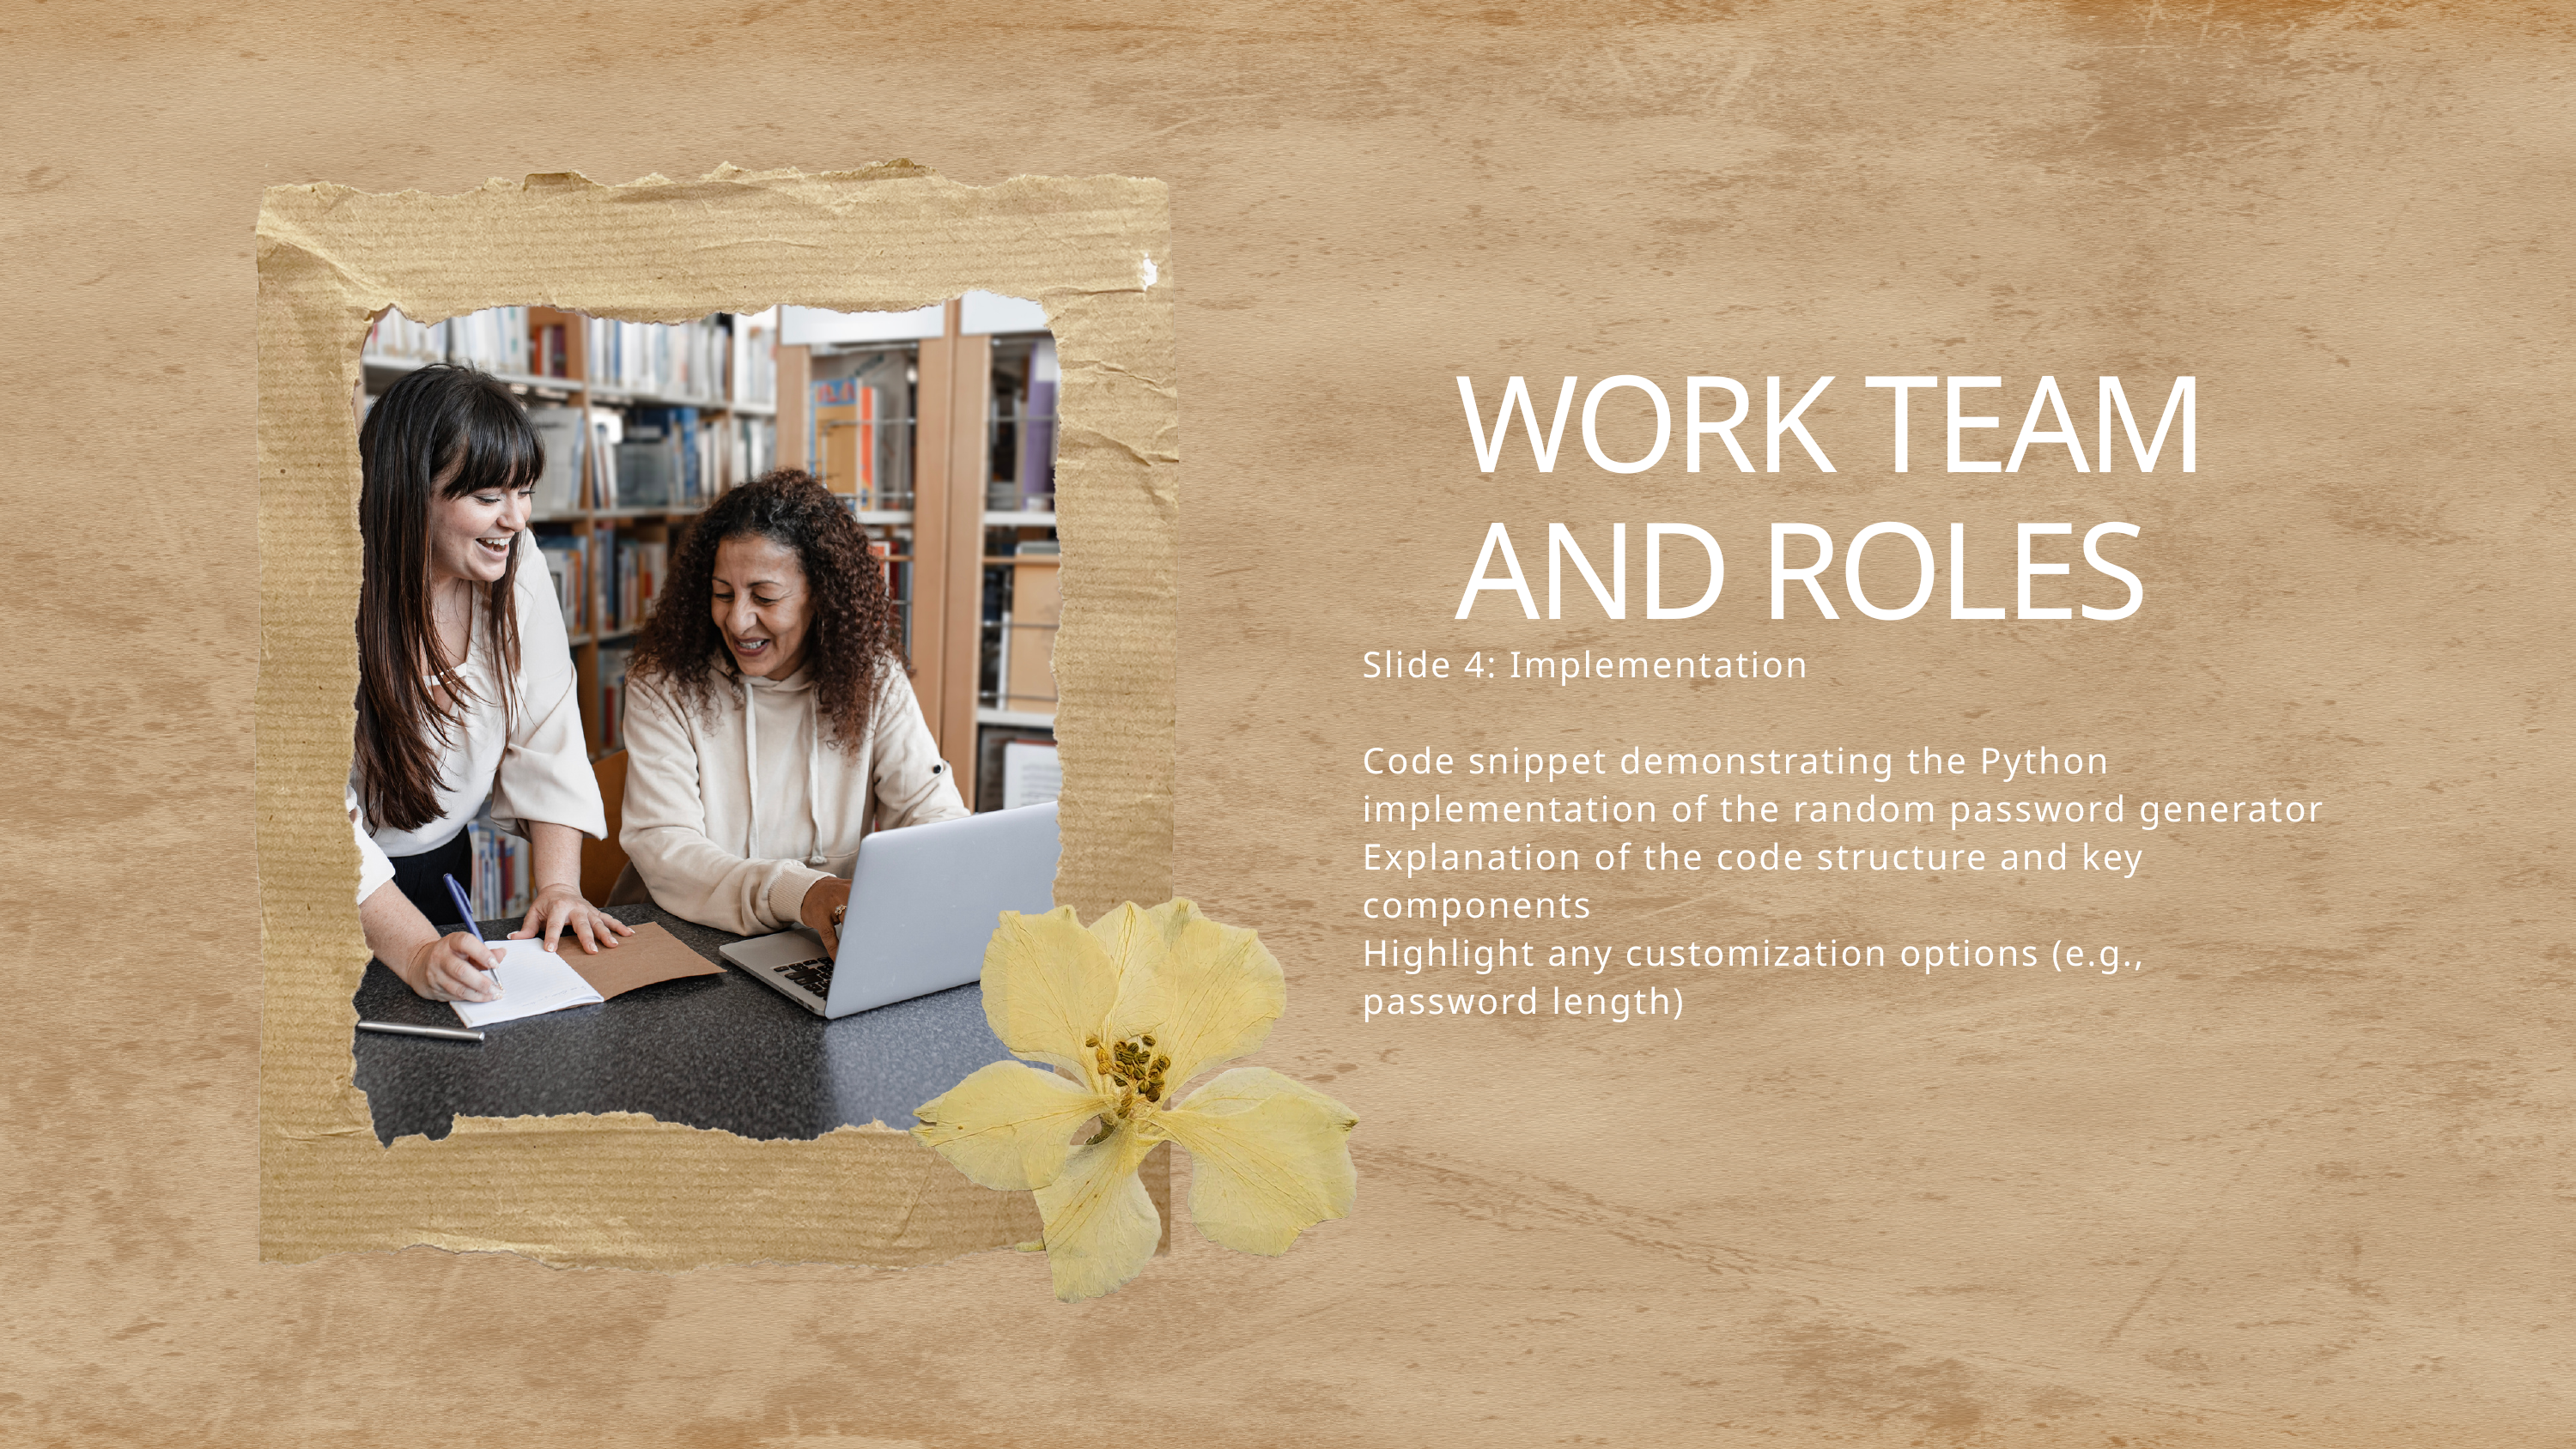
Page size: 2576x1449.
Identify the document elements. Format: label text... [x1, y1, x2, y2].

text_box WORK TEAM AND ROLES [1455, 353, 2329, 636]
text_box Slide 4: Implementation Code snippet demonstrating the Python implementation of the random password generator Explanation of the code structure and key components Highlight any customization options (e.g., password length) [1362, 636, 2329, 1022]
text_box [908, 896, 1363, 1304]
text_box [254, 158, 1180, 1291]
text_box [0, 0, 2576, 1449]
